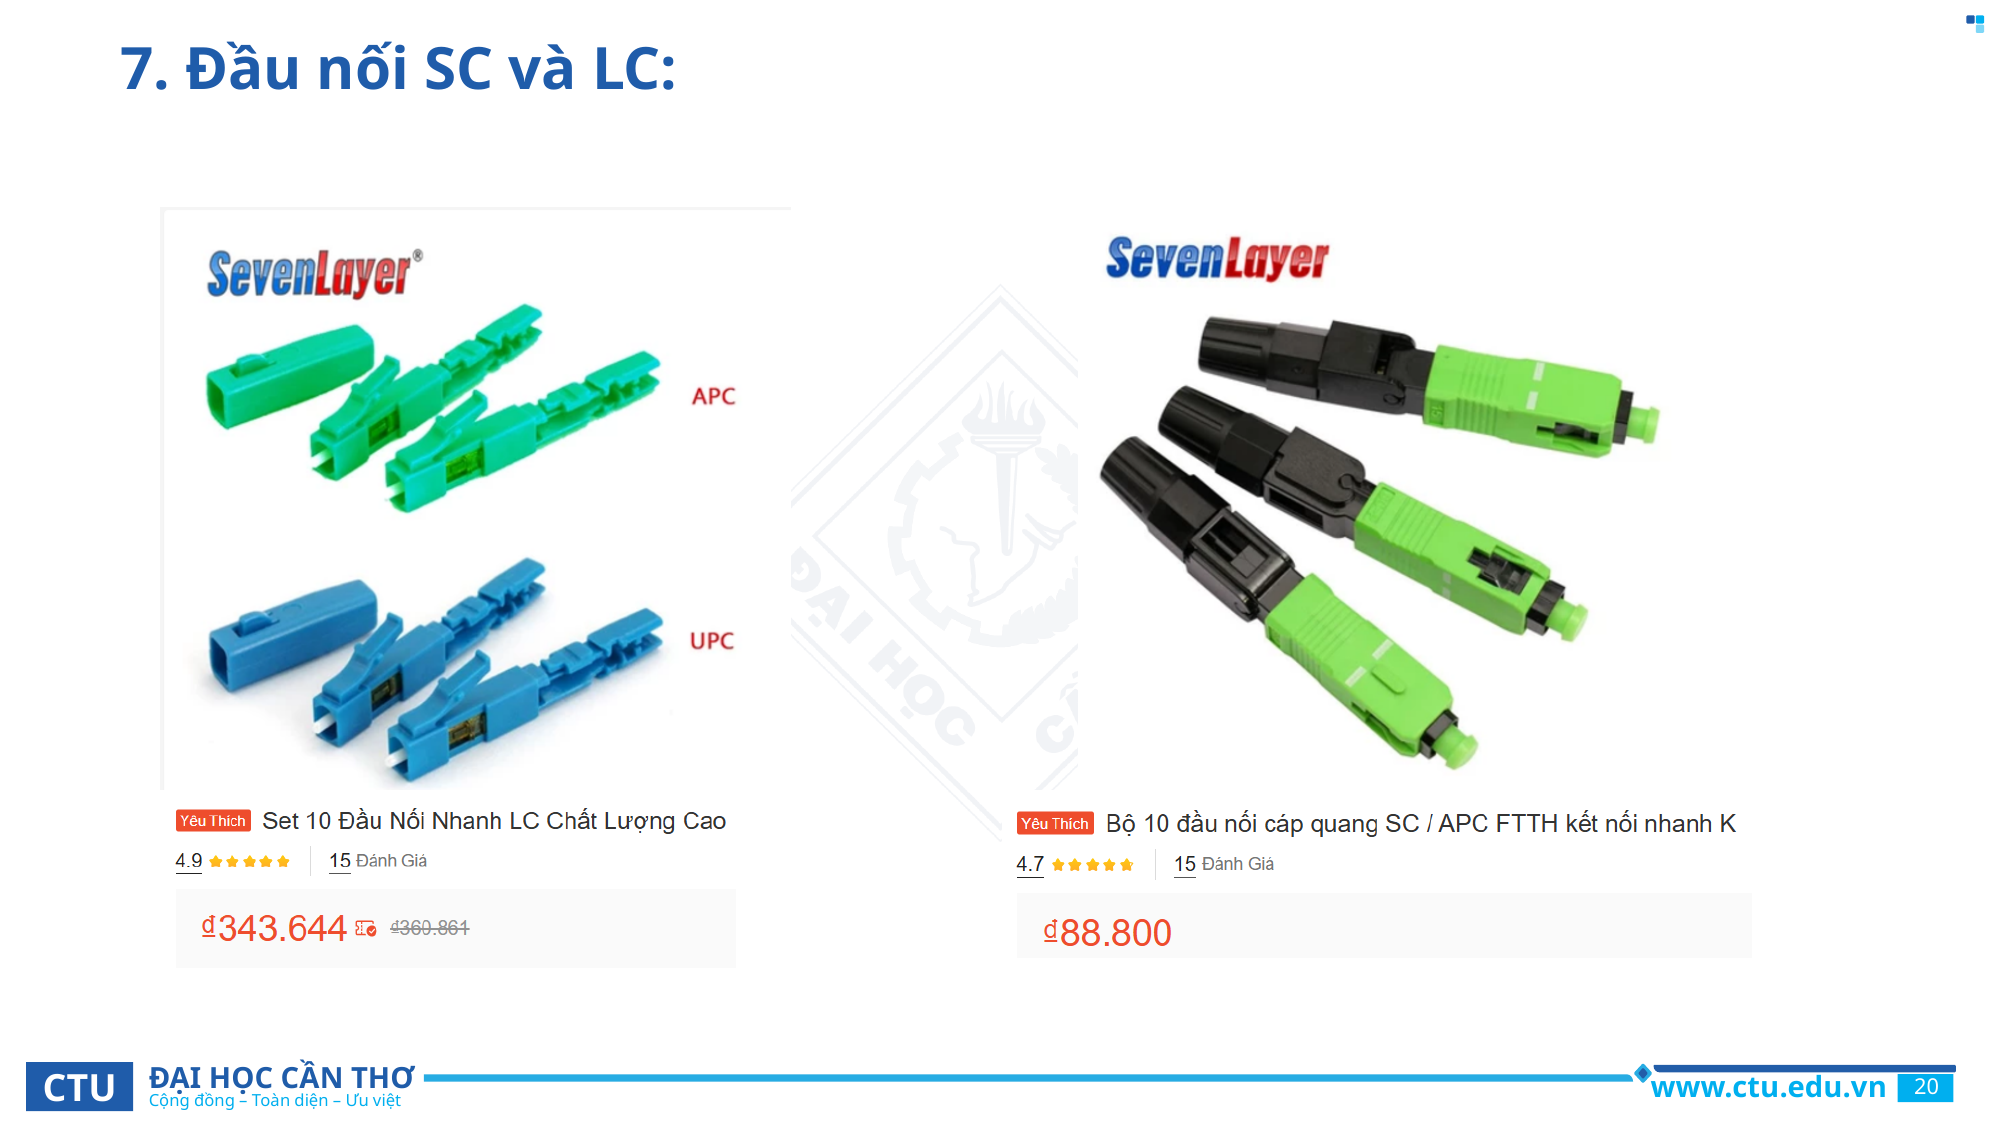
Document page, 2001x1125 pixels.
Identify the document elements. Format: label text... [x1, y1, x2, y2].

text_box 7. Đầu nối SC và LC: [105, 23, 1442, 112]
picture [160, 207, 791, 994]
picture [1002, 207, 1752, 958]
